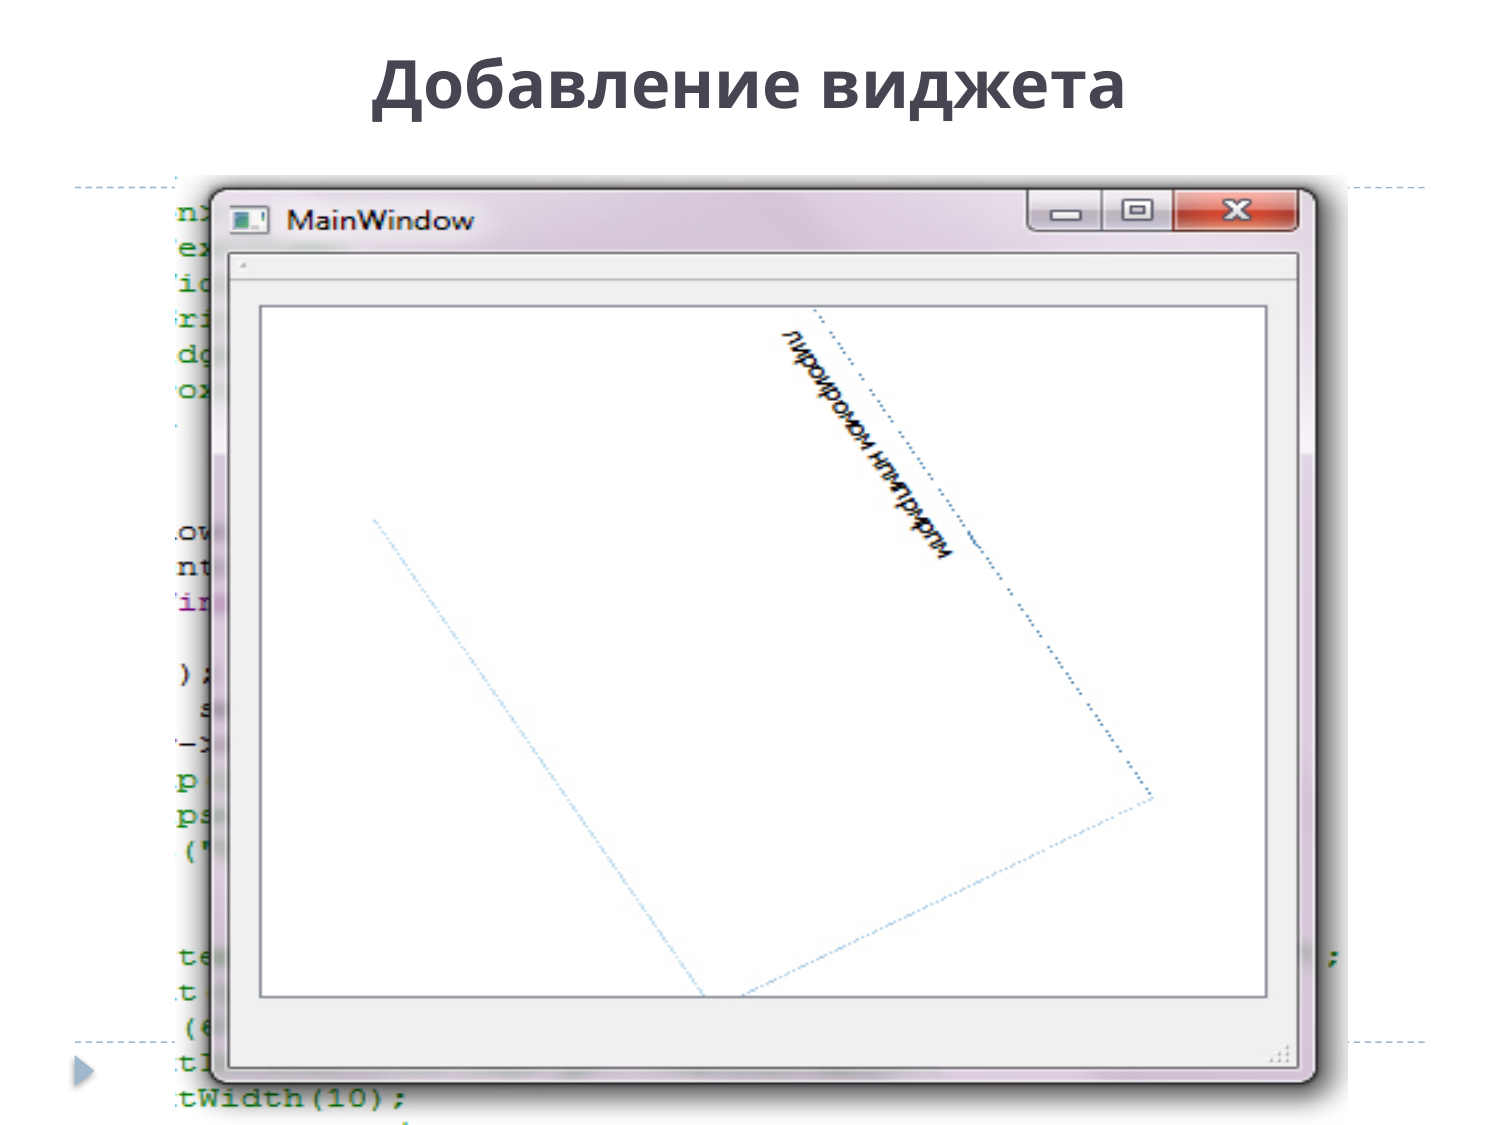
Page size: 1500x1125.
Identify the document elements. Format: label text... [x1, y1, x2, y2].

picture [175, 175, 1348, 1125]
title Добавление виджета [75, 24, 1425, 129]
